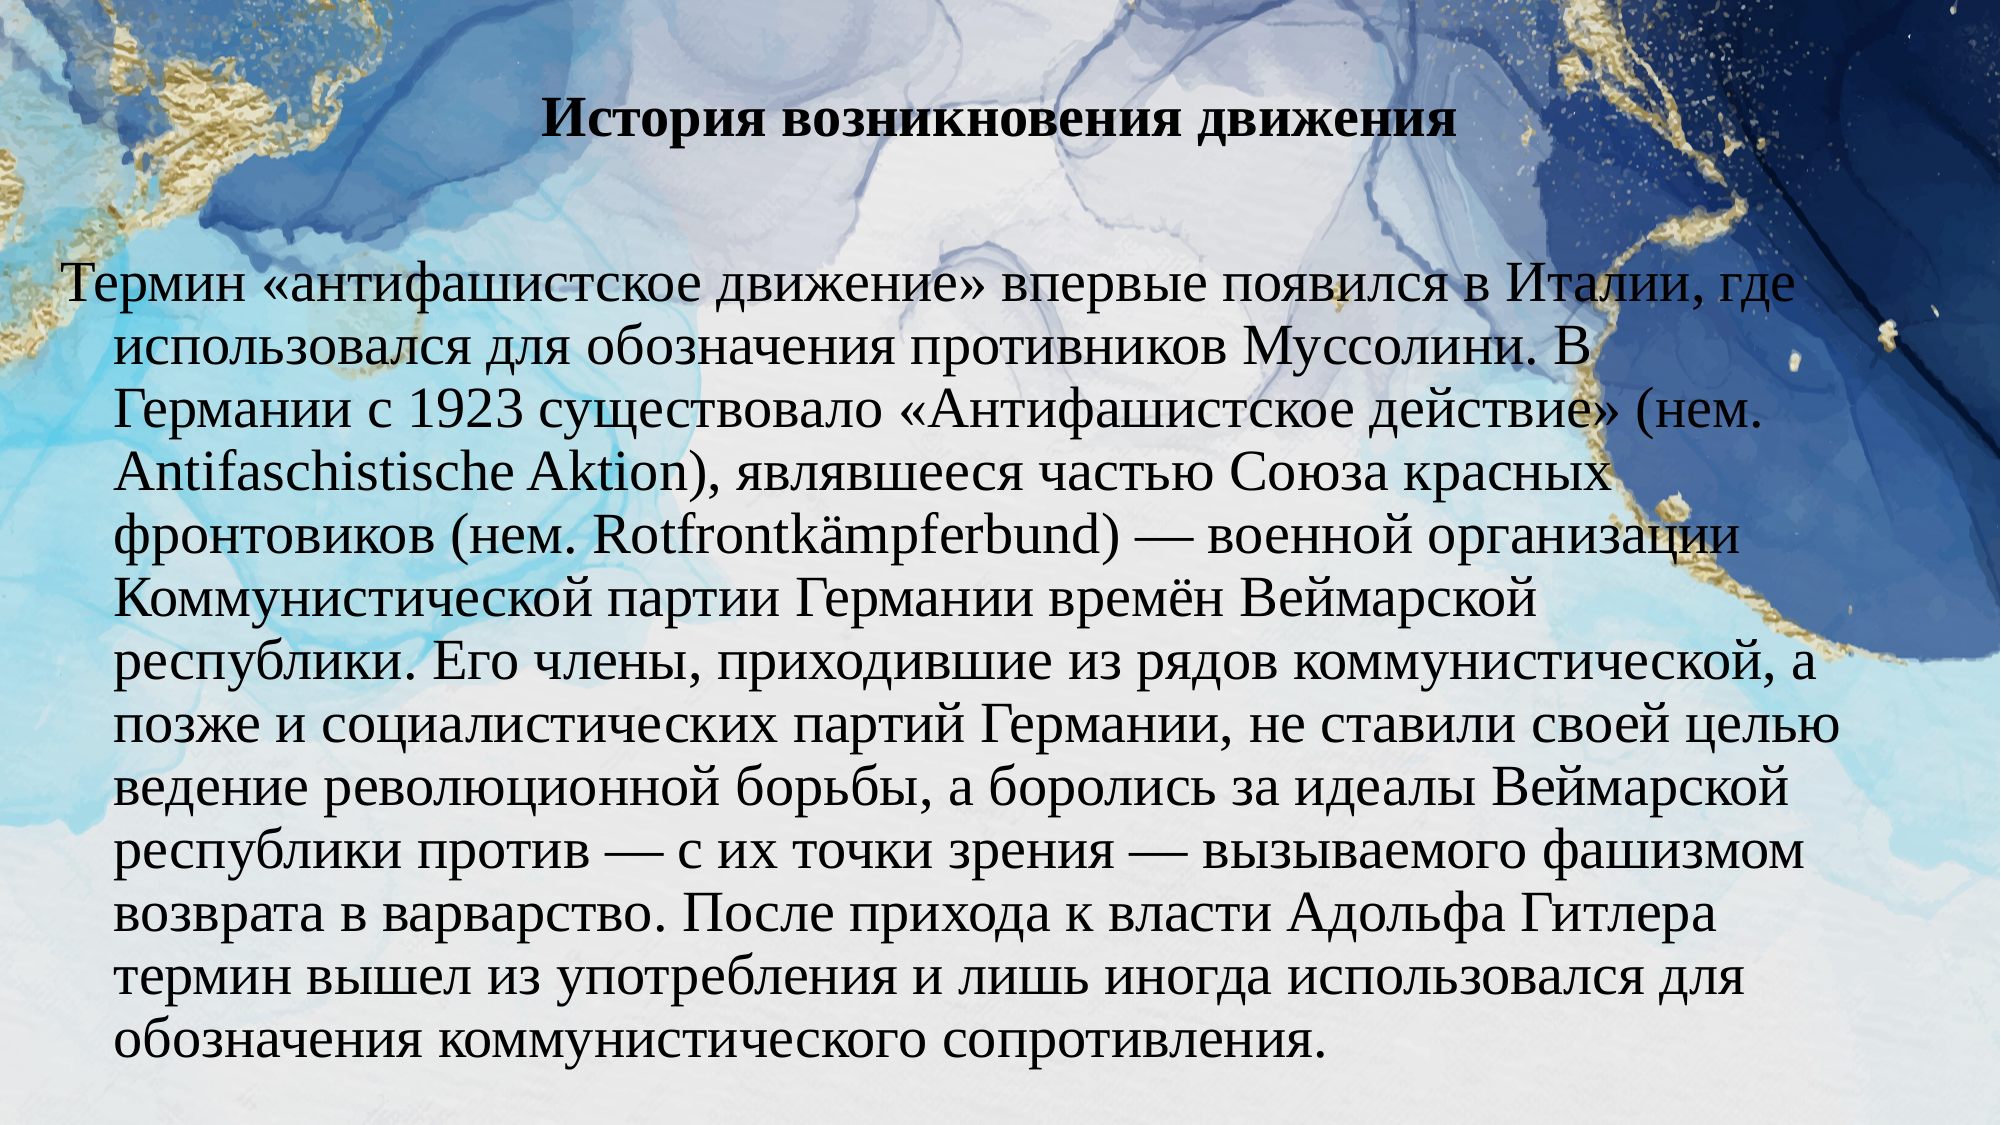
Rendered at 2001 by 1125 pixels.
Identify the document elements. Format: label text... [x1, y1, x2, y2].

list Термин «антифашистское движение» впервые появился в Италии, где использовался для обозначения противников Муссолини. В Германии с 1923 существовало «Антифашистское действие» (нем. Antifaschistische Aktion), являвшееся частью Союза красных фронтовиков (нем. Rotfrontkämpferbund) — военной организации Коммунистической партии Германии времён Веймарской республики. Его члены, приходившие из рядов коммунистической, а позже и социалистических партий Германии, не ставили своей целью ведение революционной борьбы, а боролись за идеалы Веймарской республики против — с их точки зрения — вызываемого фашизмом возврата в варварство. После прихода к власти Адольфа Гитлера термин вышел из употребления и лишь иногда использовался для обозначения коммунистического сопротивления. [42, 251, 1843, 1099]
title История возникновения движения [249, 23, 1750, 213]
picture [0, 0, 2000, 1125]
